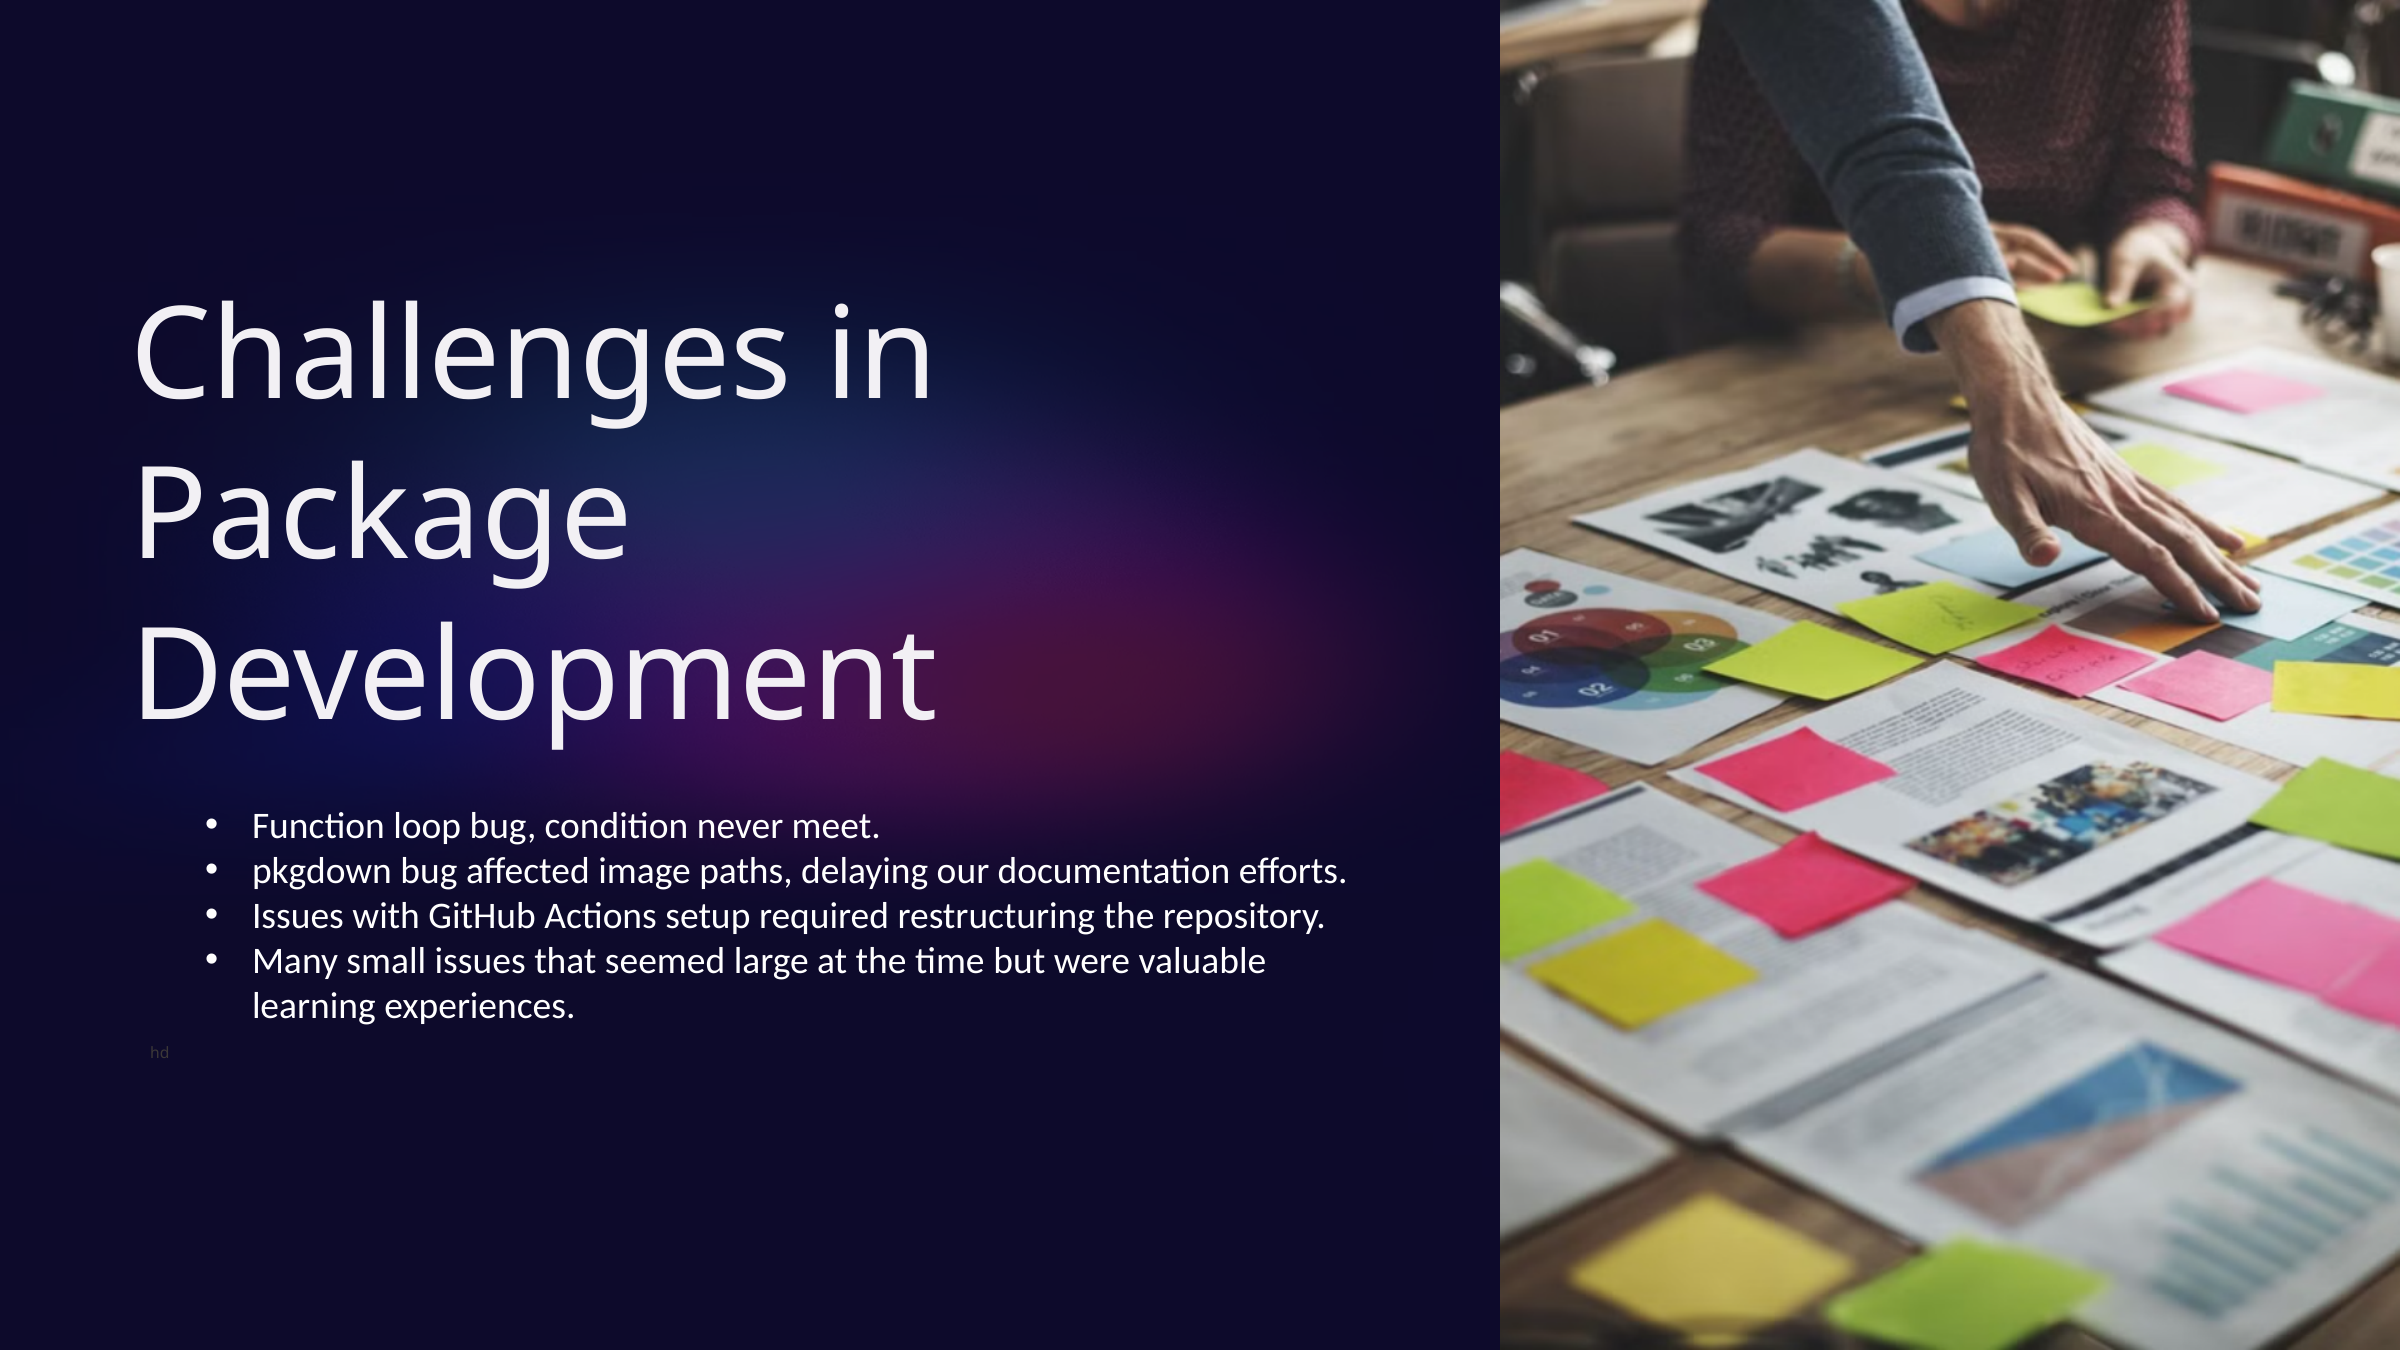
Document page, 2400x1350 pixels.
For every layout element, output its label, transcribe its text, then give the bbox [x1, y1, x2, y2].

picture [1499, 0, 2400, 1350]
text_box Challenges in Package Development [130, 263, 1370, 745]
text_box hd [148, 1045, 171, 1062]
text_box Function loop bug, condition never meet. pkgdown bug affected image paths, delaying our documentation efforts. Issues with GitHub Actions setup required restructuring the repository. Many small issues that seemed large at the time but were valuable learning experiences. [130, 800, 1370, 1062]
